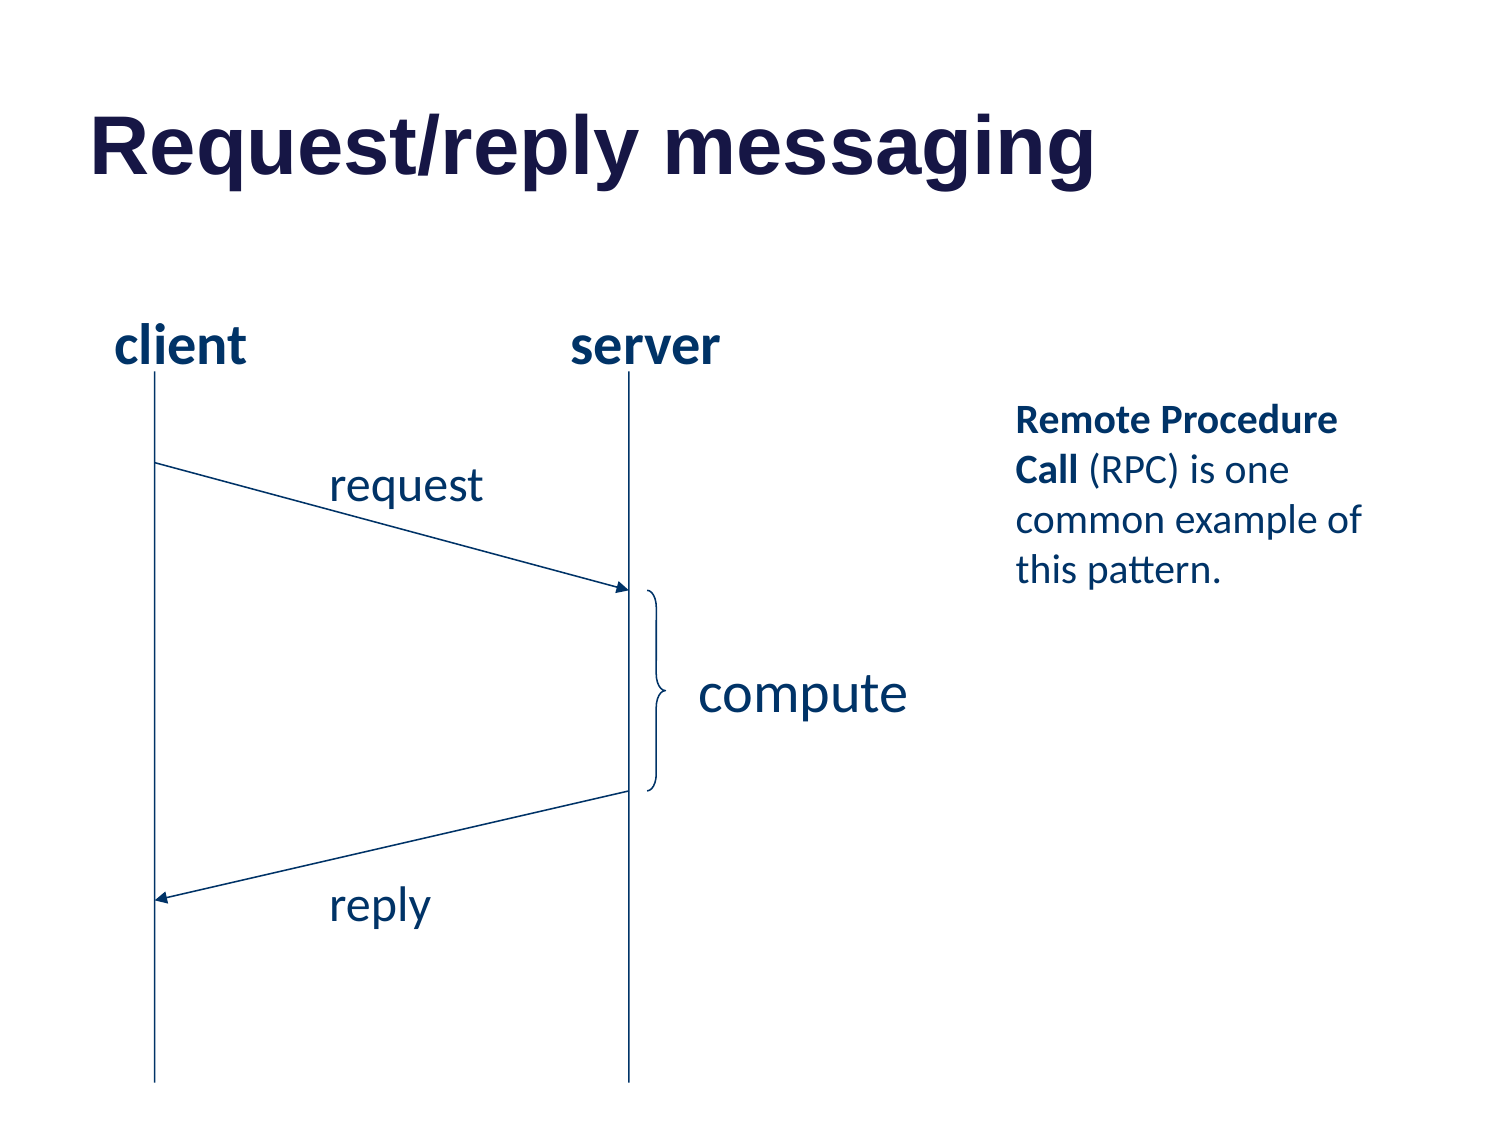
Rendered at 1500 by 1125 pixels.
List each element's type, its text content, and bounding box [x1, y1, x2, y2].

text_box Remote Procedure Call (RPC) is one common example of this pattern. [1000, 384, 1425, 600]
title Request/reply messaging [75, 0, 1425, 200]
text_box compute [816, 647, 939, 732]
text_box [99, 298, 812, 1083]
